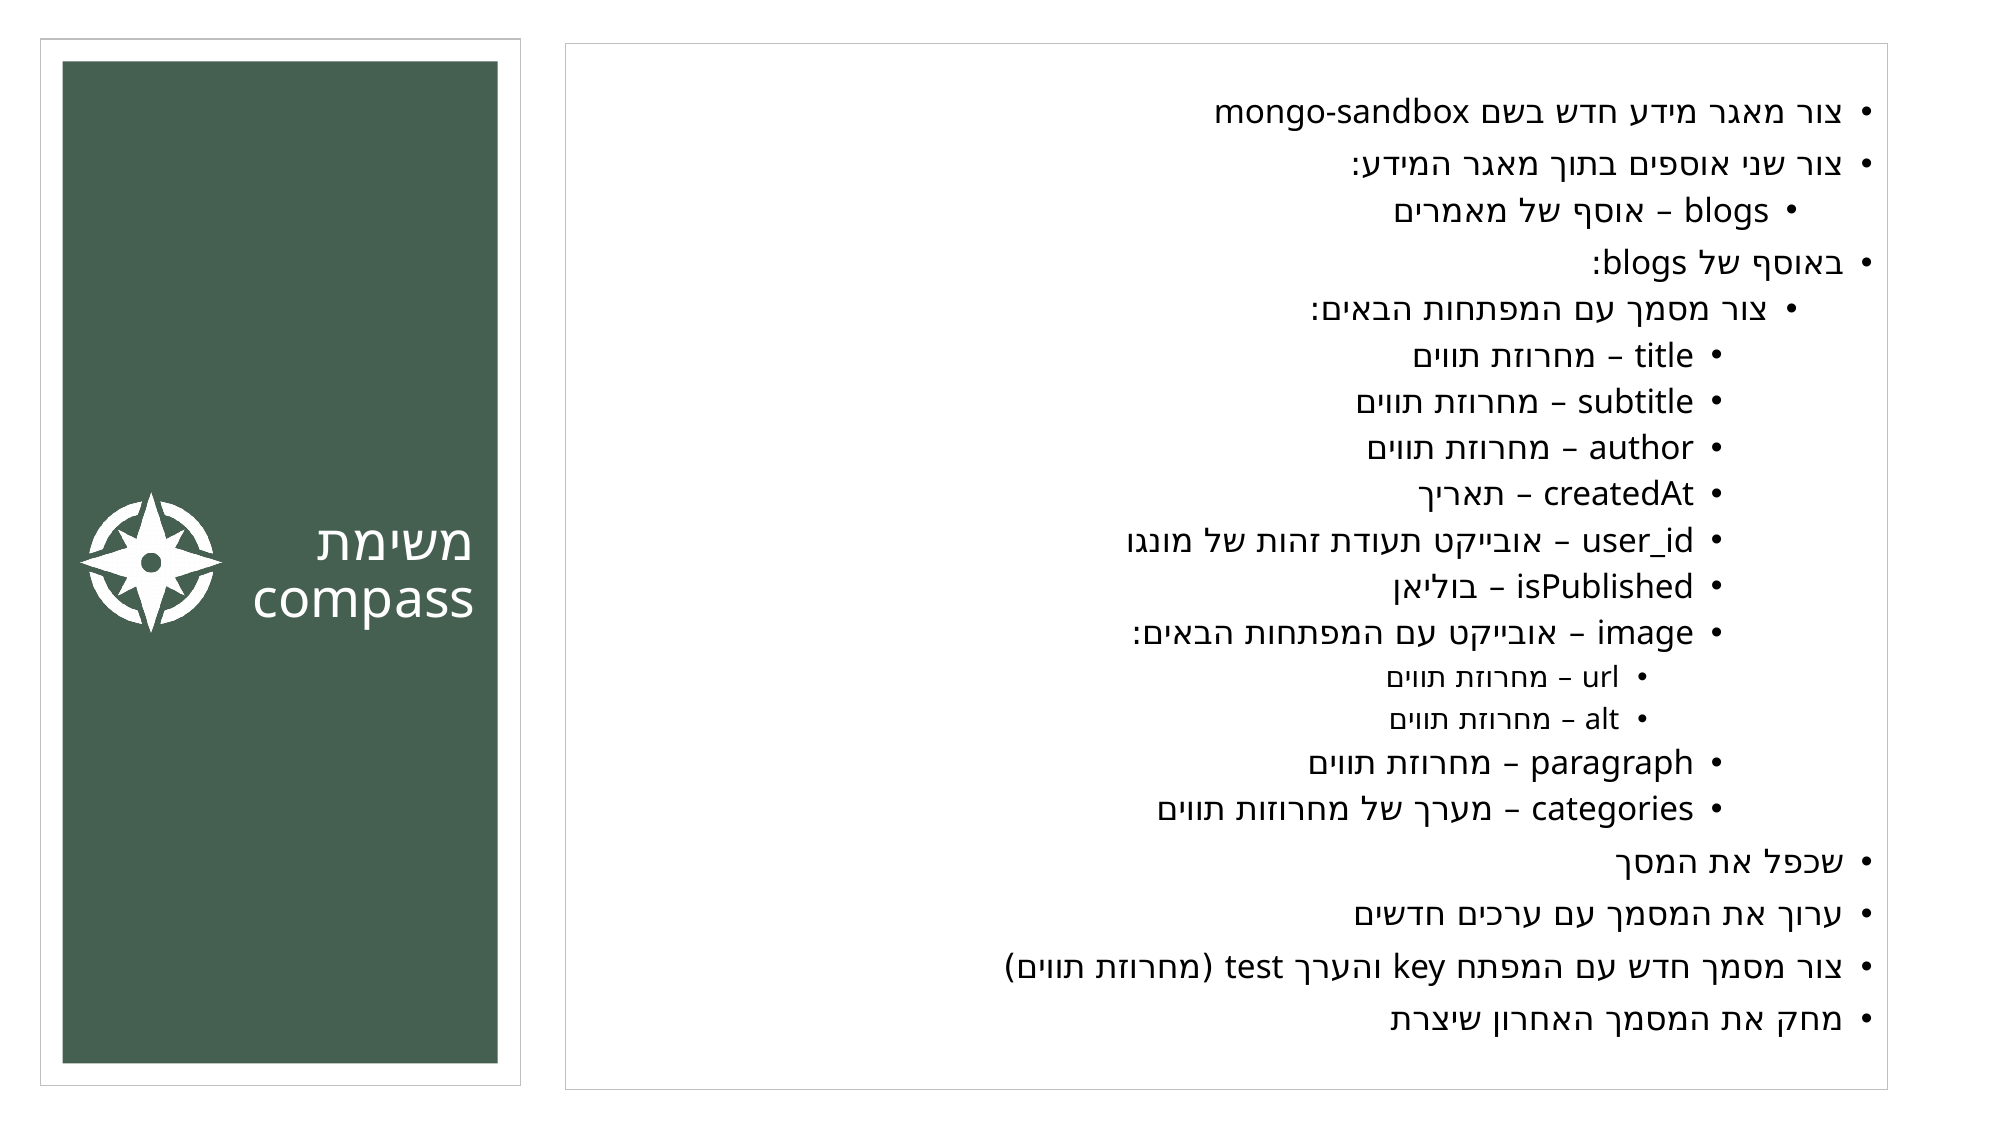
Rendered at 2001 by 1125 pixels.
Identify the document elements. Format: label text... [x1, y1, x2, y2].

picture [64, 476, 238, 649]
list צור מאגר מידע חדש בשם mongo-sandbox צור שני אוספים בתוך מאגר המידע: blogs – אוסף של מאמרים באוסף של blogs: צור מסמך עם המפתחות הבאים: title – מחרוזת תווים subtitle – מחרוזת תווים author – מחרוזת תווים createdAt – תאריך user_id – אובייקט תעודת זהות של מונגו isPublished – בוליאן image – אובייקט עם המפתחות הבאים: url – מחרוזת תווים alt – מחרוזת תווים paragraph – מחרוזת תווים categories – מערך של מחרוזות תווים שכפל את המסך ערוך את המסמך עם ערכים חדשים צור מסמך חדש עם המפתח key והערך test (מחרוזת תווים) מחק את המסמך האחרון שיצרת [565, 43, 1888, 1090]
title משימת compass [244, 487, 491, 637]
